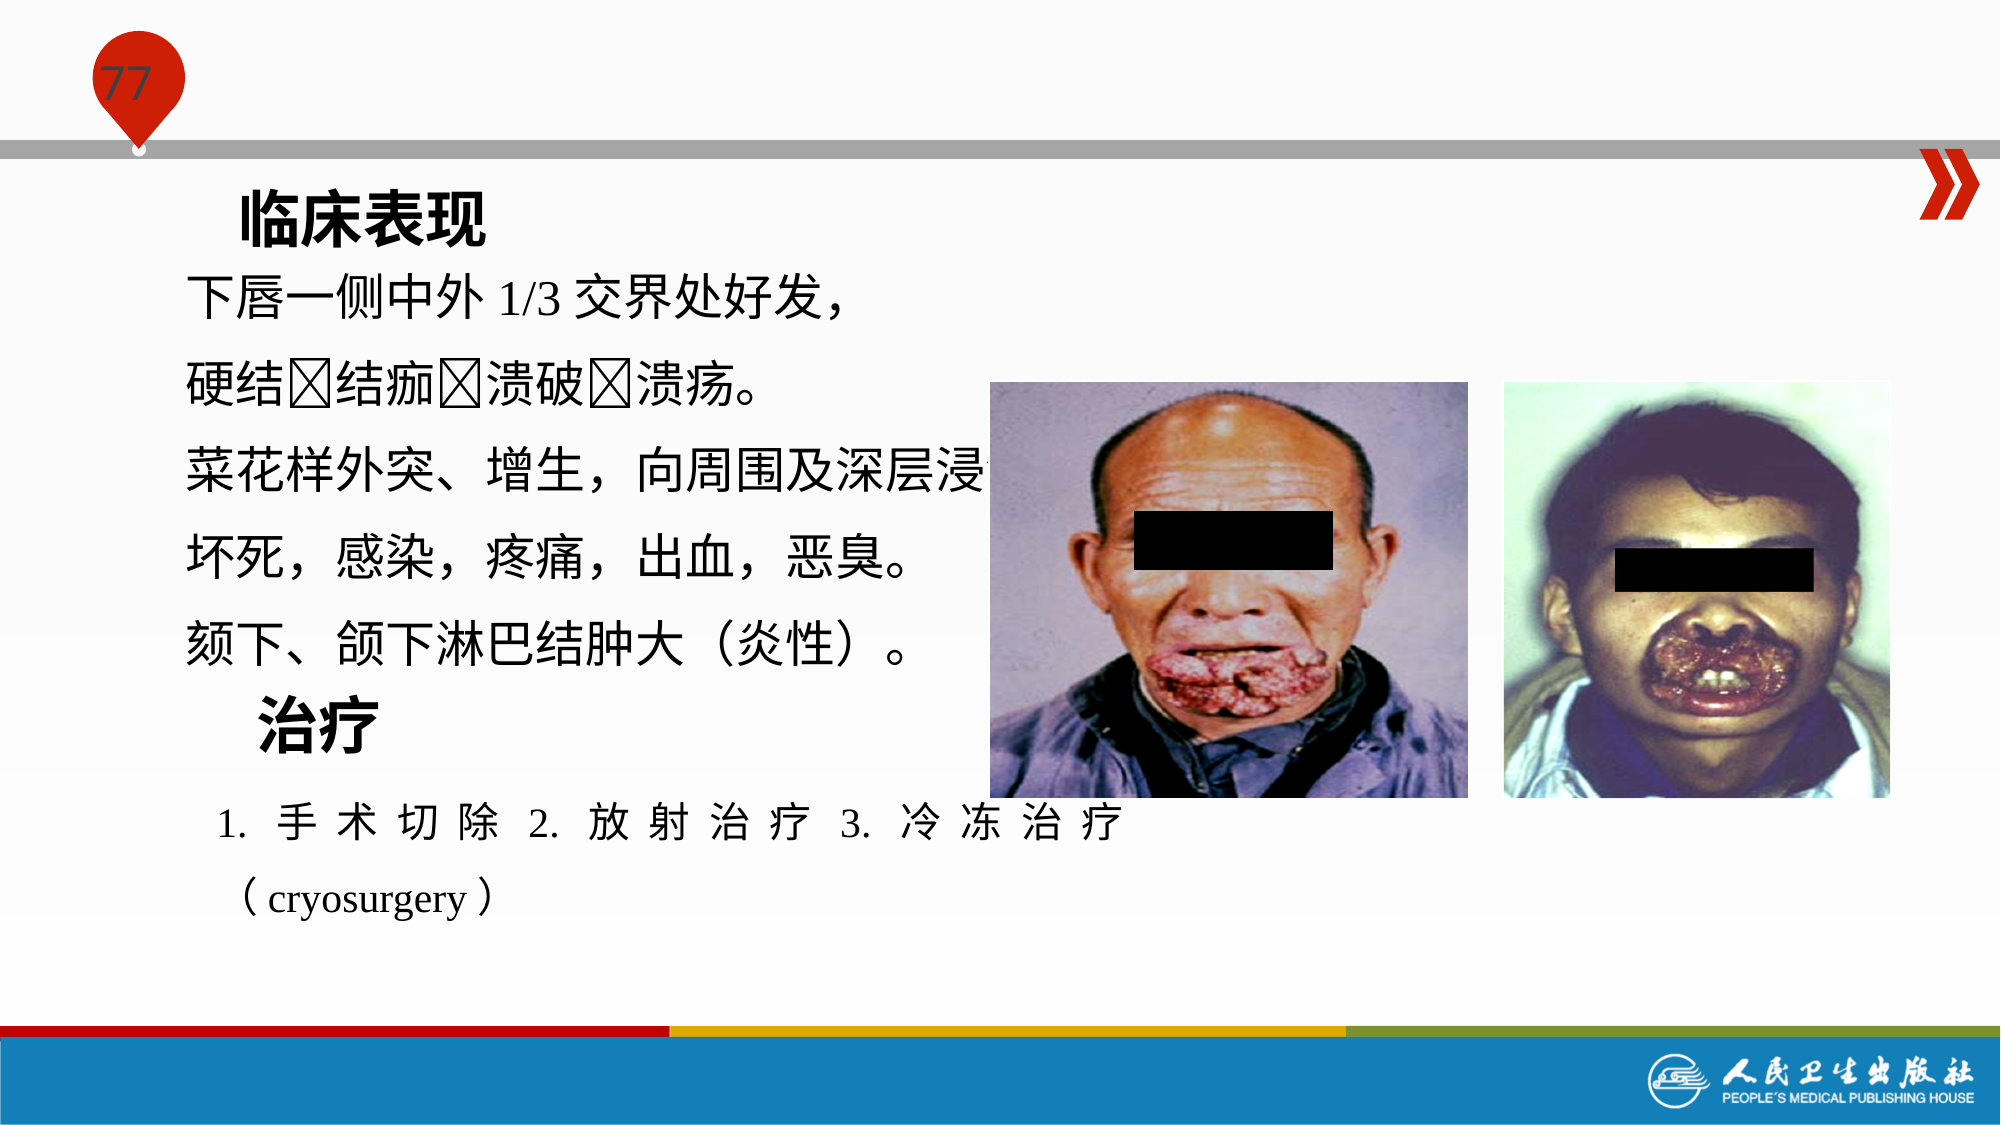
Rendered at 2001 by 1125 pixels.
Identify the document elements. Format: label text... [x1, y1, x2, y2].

picture [987, 380, 1469, 799]
text_box [0, 1035, 201, 1125]
text_box 治疗 [241, 679, 578, 763]
text_box 1.手术切除2.放射治疗3.冷冻治疗（cryosurgery） [201, 763, 1138, 1125]
title 临床表现 [84, 135, 643, 338]
picture [1502, 380, 1891, 799]
list 下唇一侧中外1/3交界处好发， 硬结结痂溃破溃疡。 菜花样外突、增生，向周围及深层浸润。 坏死，感染，疼痛，出血，恶臭。 颏下、颌下淋巴结肿大（炎性）。 [170, 234, 1971, 770]
text_box [1138, 1035, 2000, 1125]
picture [1627, 1043, 1995, 1120]
